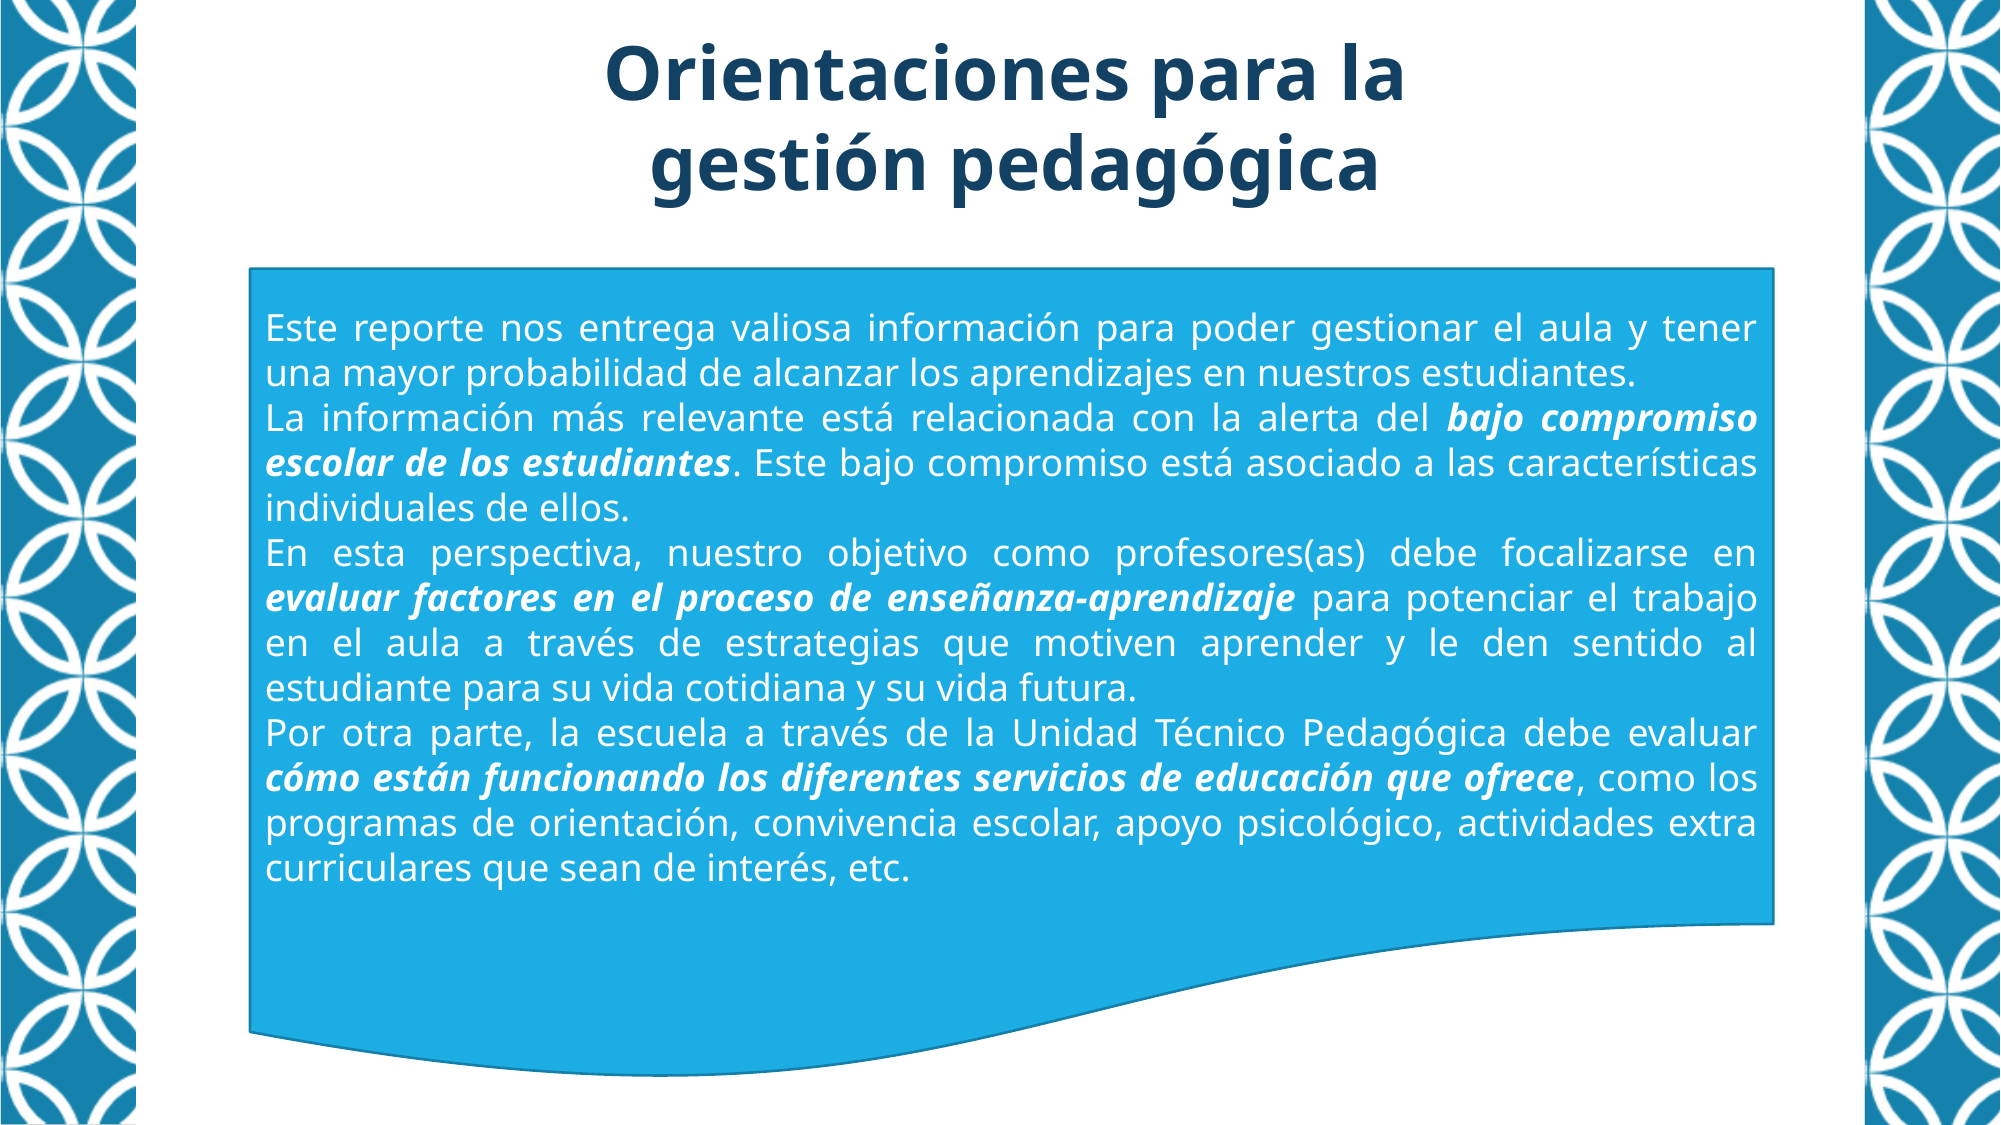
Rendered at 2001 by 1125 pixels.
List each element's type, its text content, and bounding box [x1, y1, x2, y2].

text_box Orientaciones para la gestión pedagógica [210, 17, 1821, 213]
picture [0, 0, 137, 1125]
picture [1863, 0, 2000, 1125]
text_box Este reporte nos entrega valiosa información para poder gestionar el aula y tener una mayor probabilidad de alcanzar los aprendizajes en nuestros estudiantes. La información más relevante está relacionada con la alerta del bajo compromiso escolar de los estudiantes. Este bajo compromiso está asociado a las características individuales de ellos. En esta perspectiva, nuestro objetivo como profesores(as) debe focalizarse en evaluar factores en el proceso de enseñanza-aprendizaje para potenciar el trabajo en el aula a través de estrategias que motiven aprender y le den sentido al estudiante para su vida cotidiana y su vida futura. Por otra parte, la escuela a través de la Unidad Técnico Pedagógica debe evaluar cómo están funcionando los diferentes servicios de educación que ofrece, como los programas de orientación, convivencia escolar, apoyo psicológico, actividades extra curriculares que sean de interés, etc. [248, 267, 1775, 1077]
